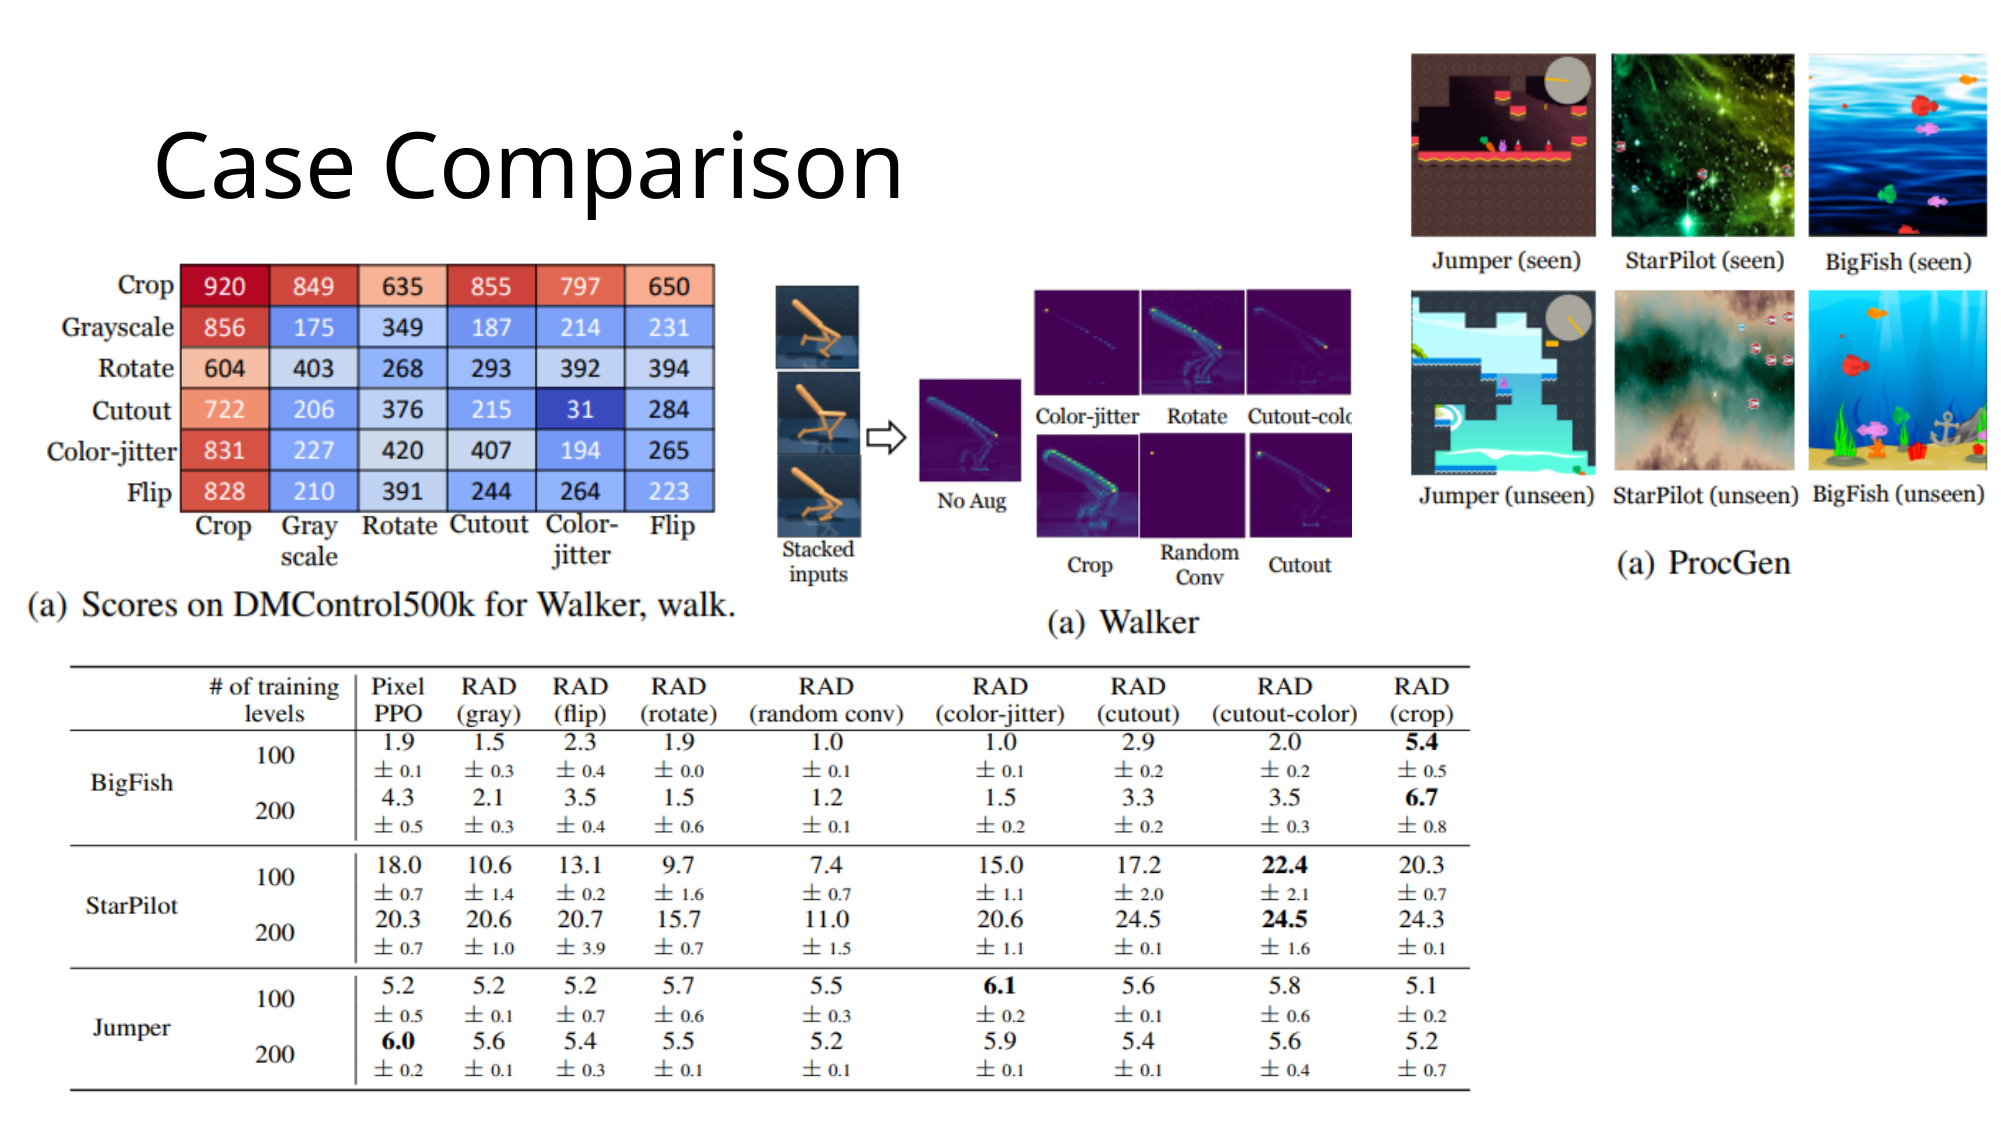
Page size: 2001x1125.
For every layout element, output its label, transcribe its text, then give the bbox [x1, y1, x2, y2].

picture [15, 0, 2000, 1125]
title Case Comparison [137, 59, 1352, 246]
